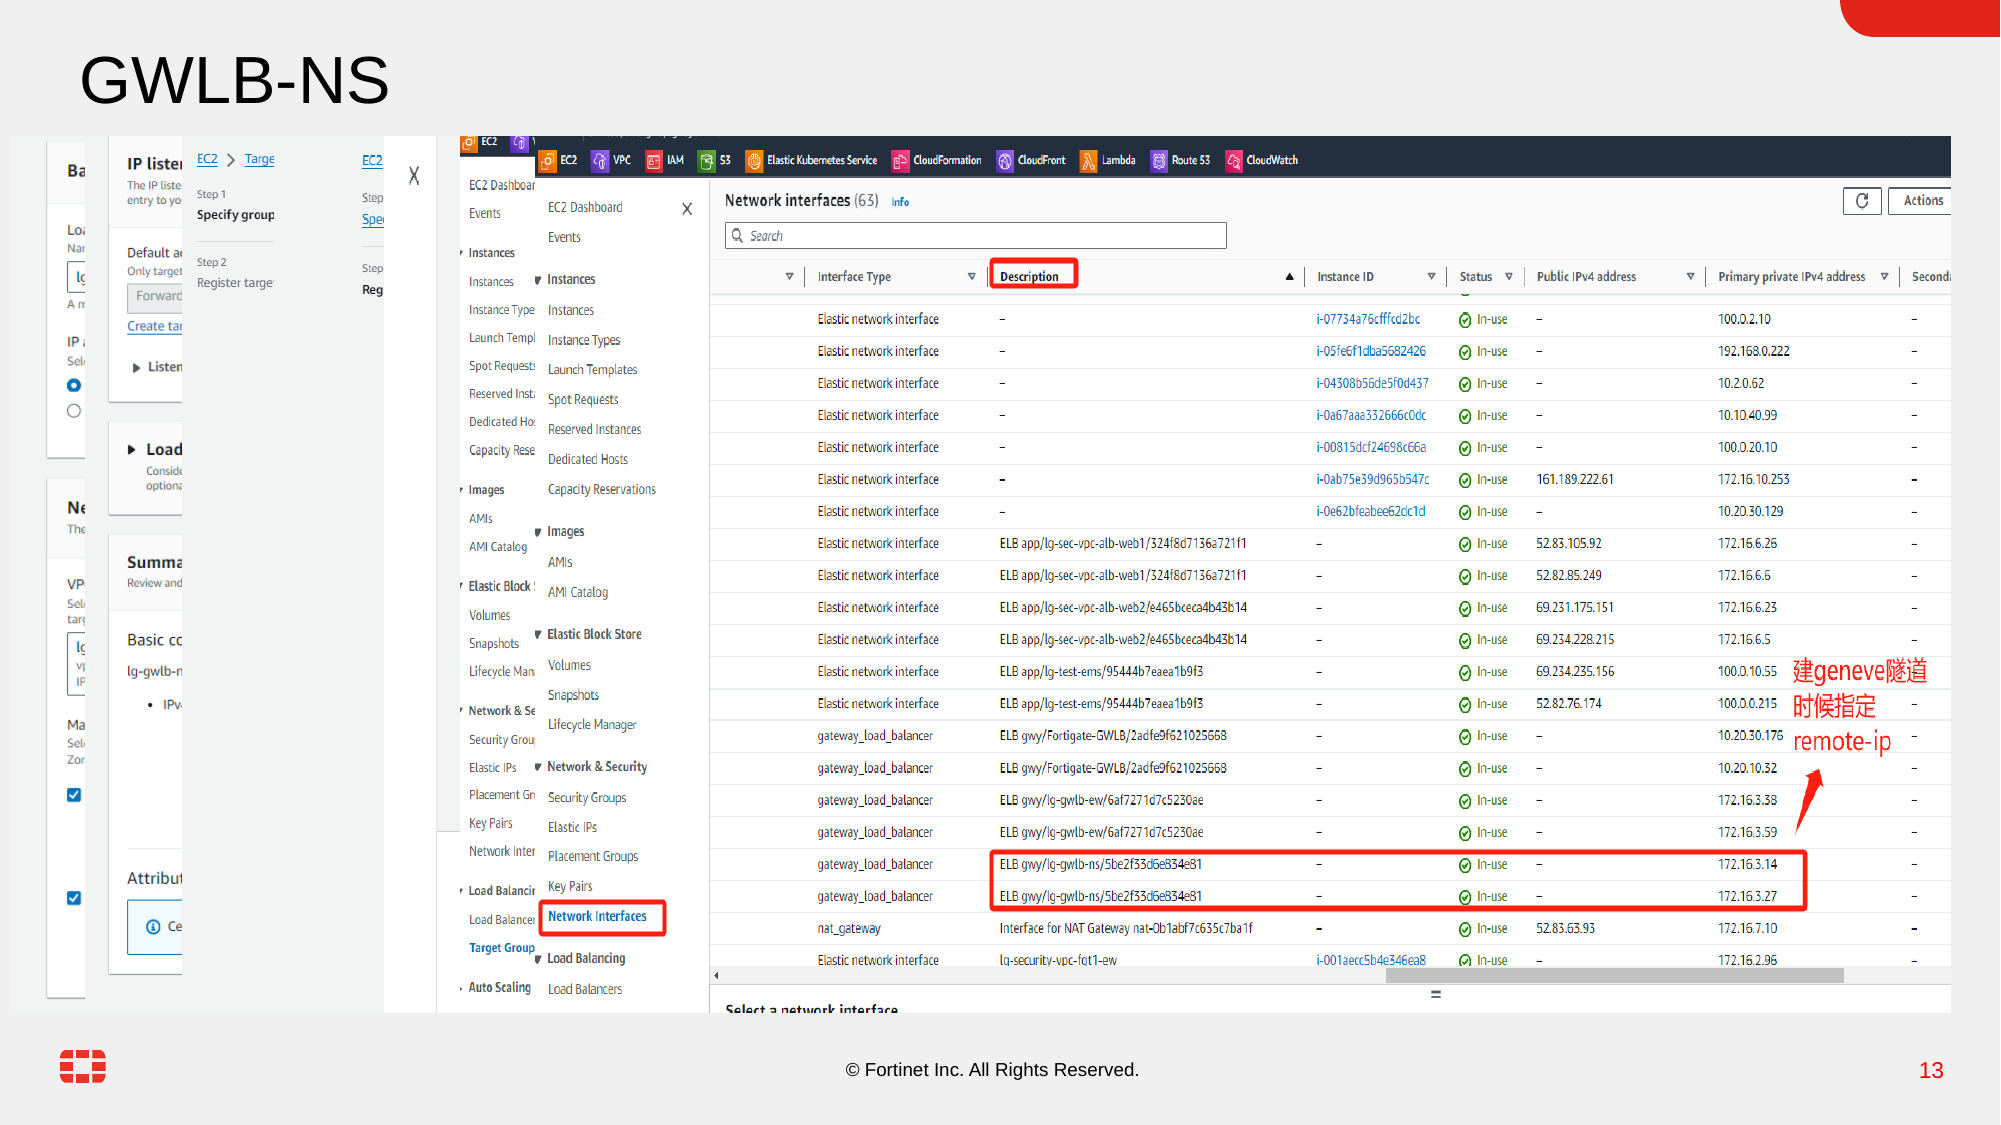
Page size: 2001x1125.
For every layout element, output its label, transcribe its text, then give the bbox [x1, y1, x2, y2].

text_box GWLB-NS [64, 38, 407, 126]
picture [11, 136, 1951, 1013]
